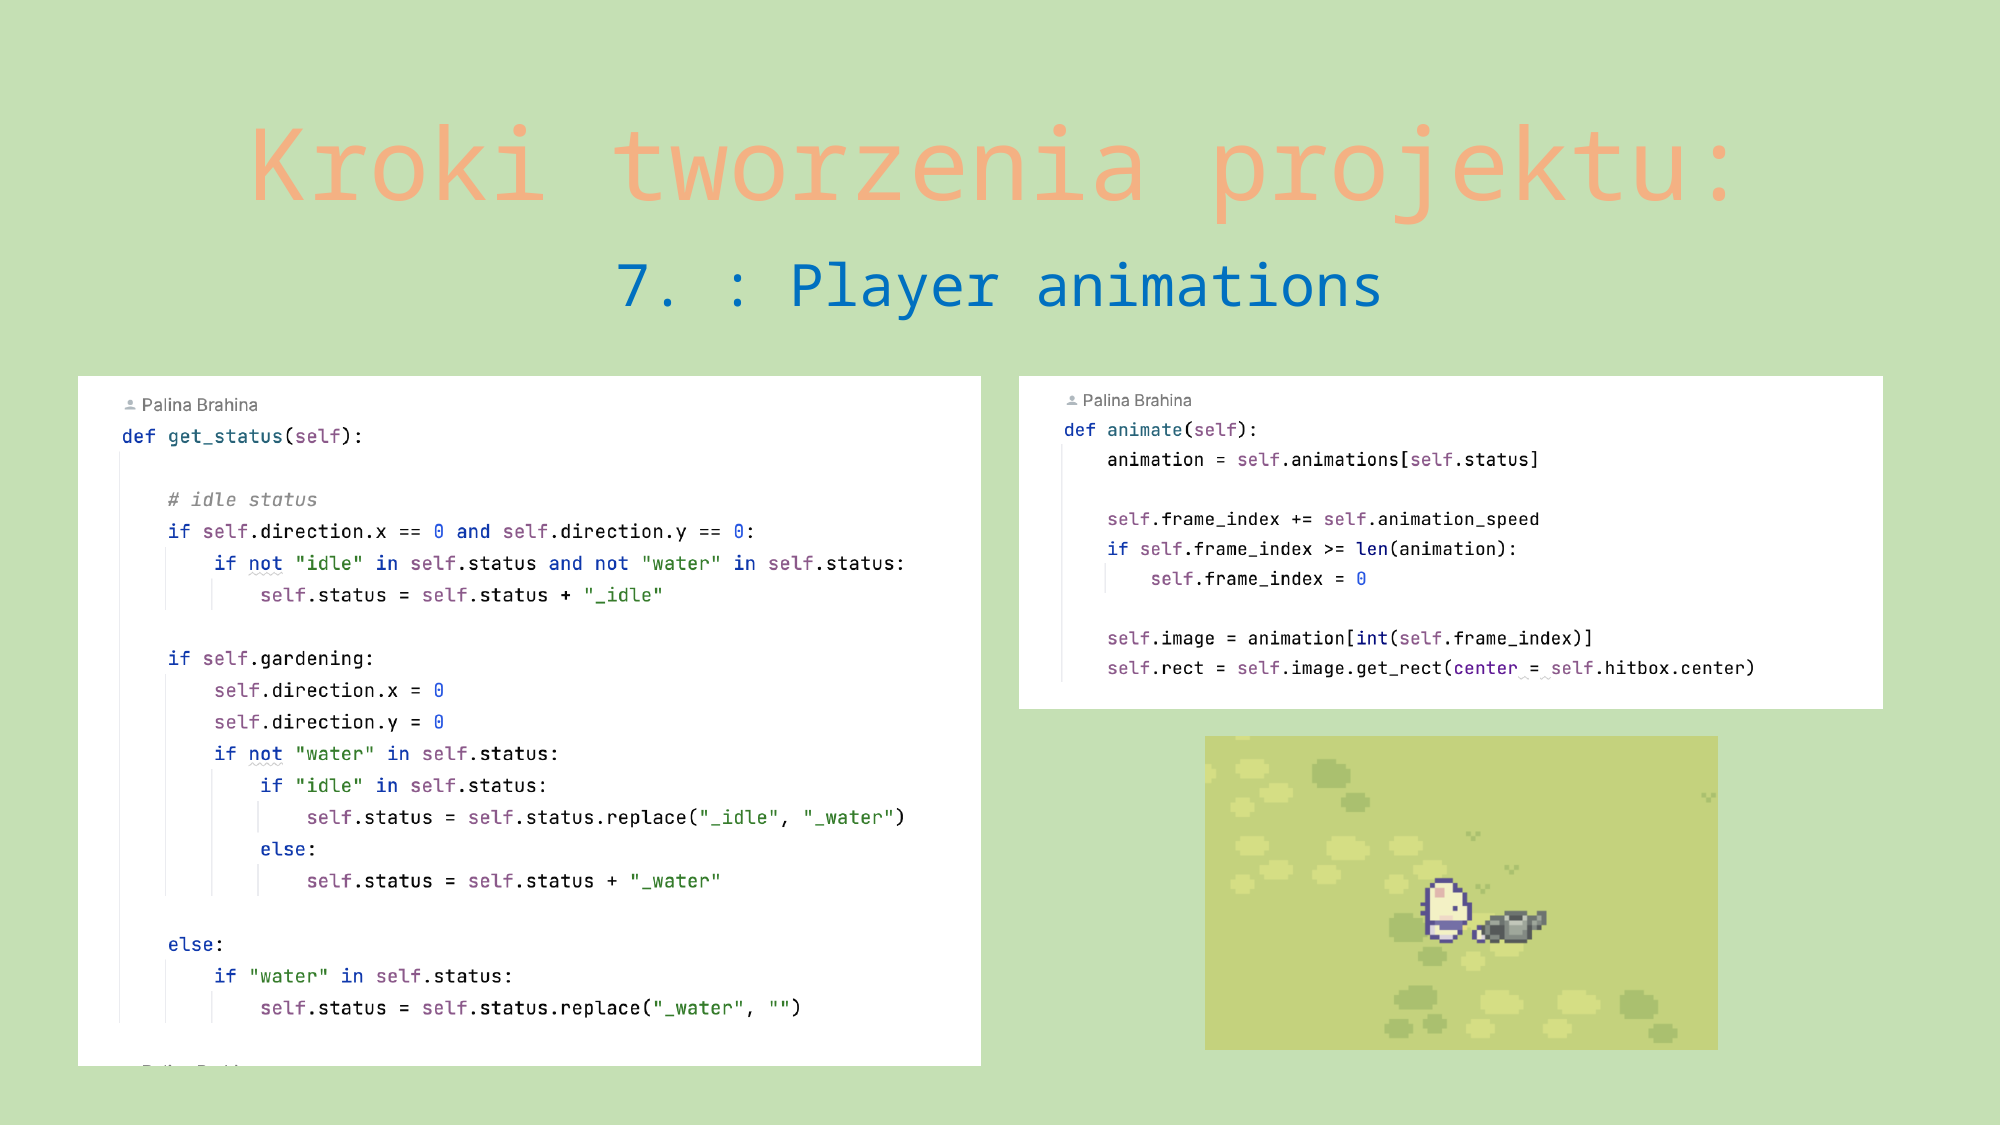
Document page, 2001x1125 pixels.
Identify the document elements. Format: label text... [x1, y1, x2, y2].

picture [1019, 376, 1883, 709]
title Kroki tworzenia projektu: [137, 59, 1863, 248]
list 7. : Player animations [137, 248, 1863, 963]
picture [78, 376, 981, 1066]
picture [1205, 736, 1718, 1050]
